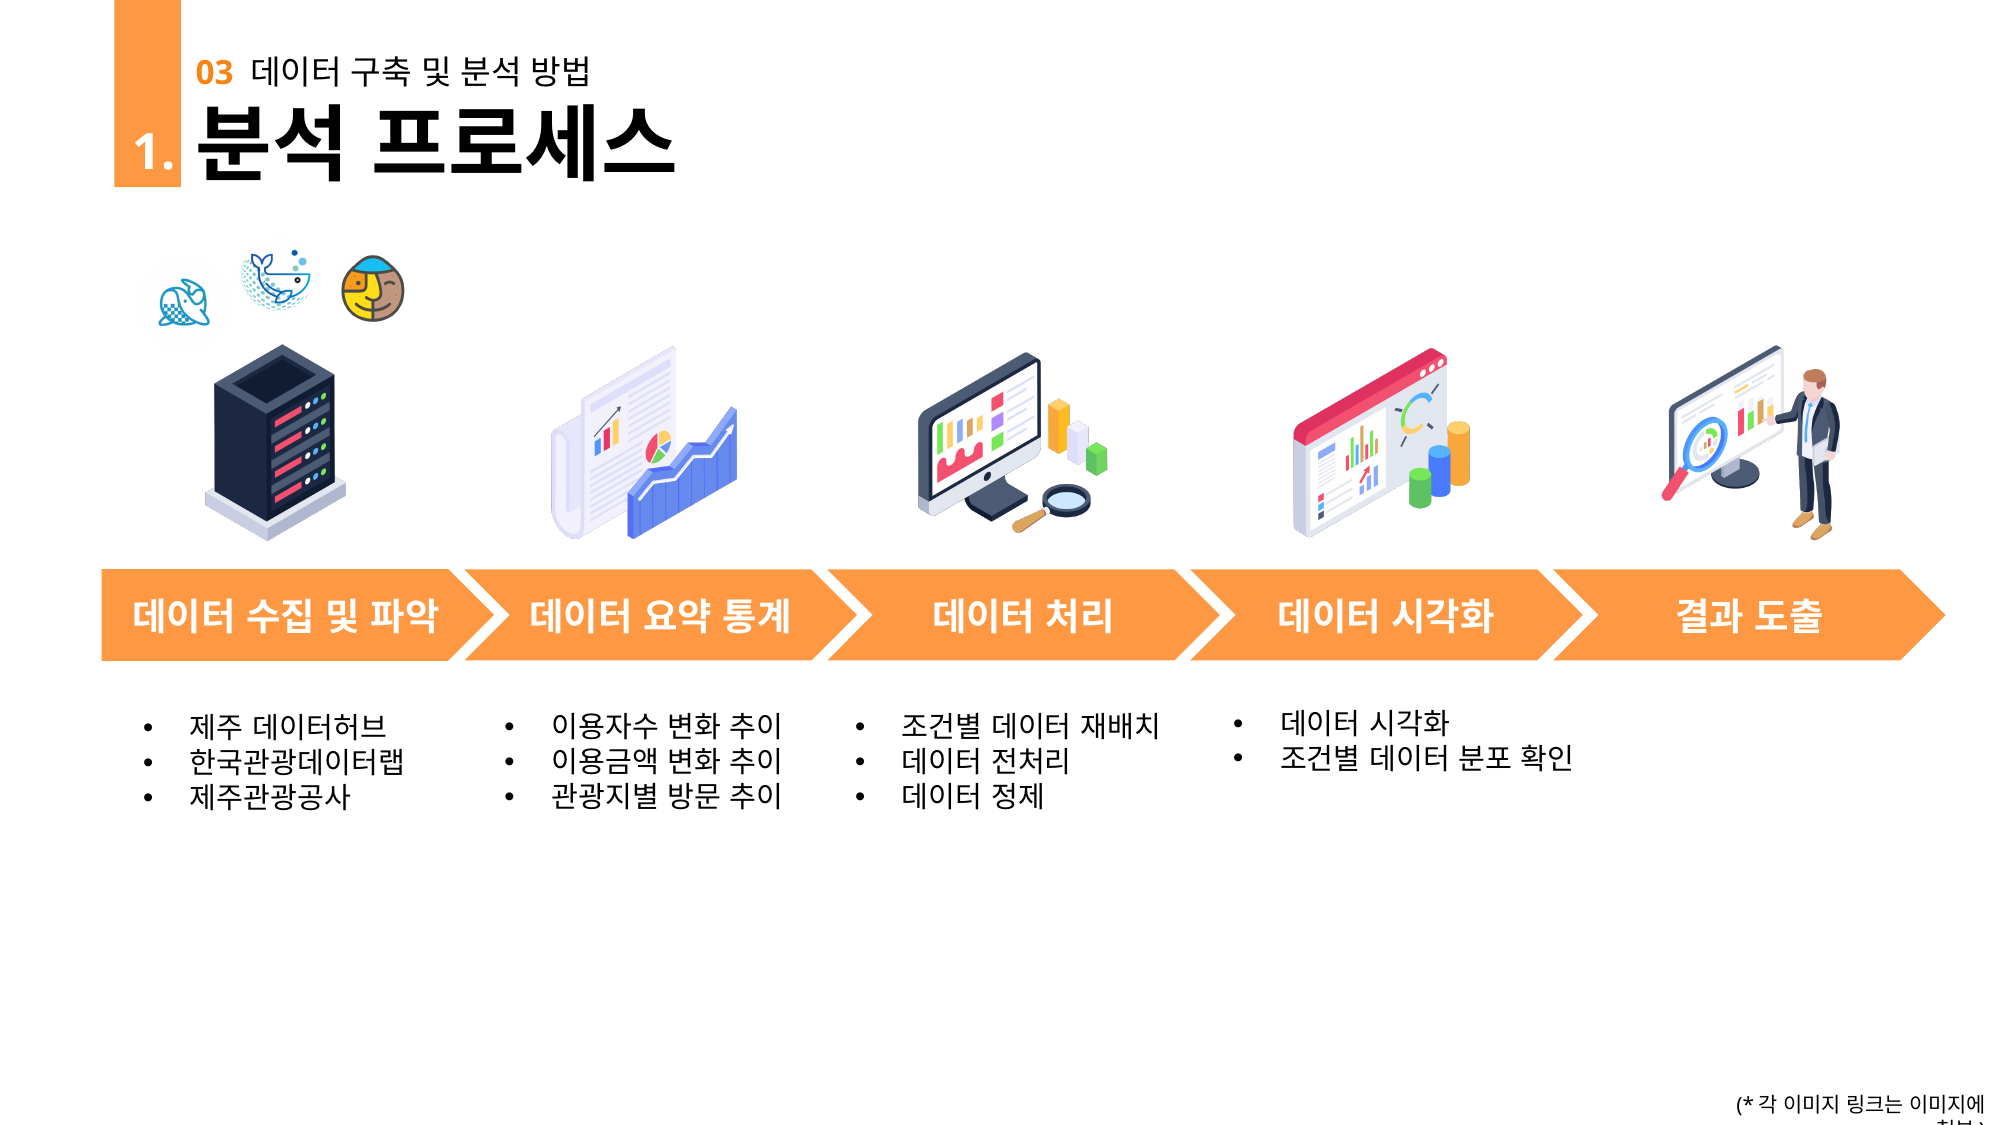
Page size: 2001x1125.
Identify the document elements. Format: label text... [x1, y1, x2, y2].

text_box 분석 프로세스 [180, 100, 1220, 199]
text_box 1. [101, 112, 194, 187]
text_box (*각 이미지 링크는 이미지에 첨부) [1680, 1084, 2000, 1125]
text_box 03 데이터 구축 및 분석 방법 [180, 44, 1220, 100]
text_box [113, 0, 182, 112]
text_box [101, 569, 1946, 824]
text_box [137, 237, 1853, 545]
